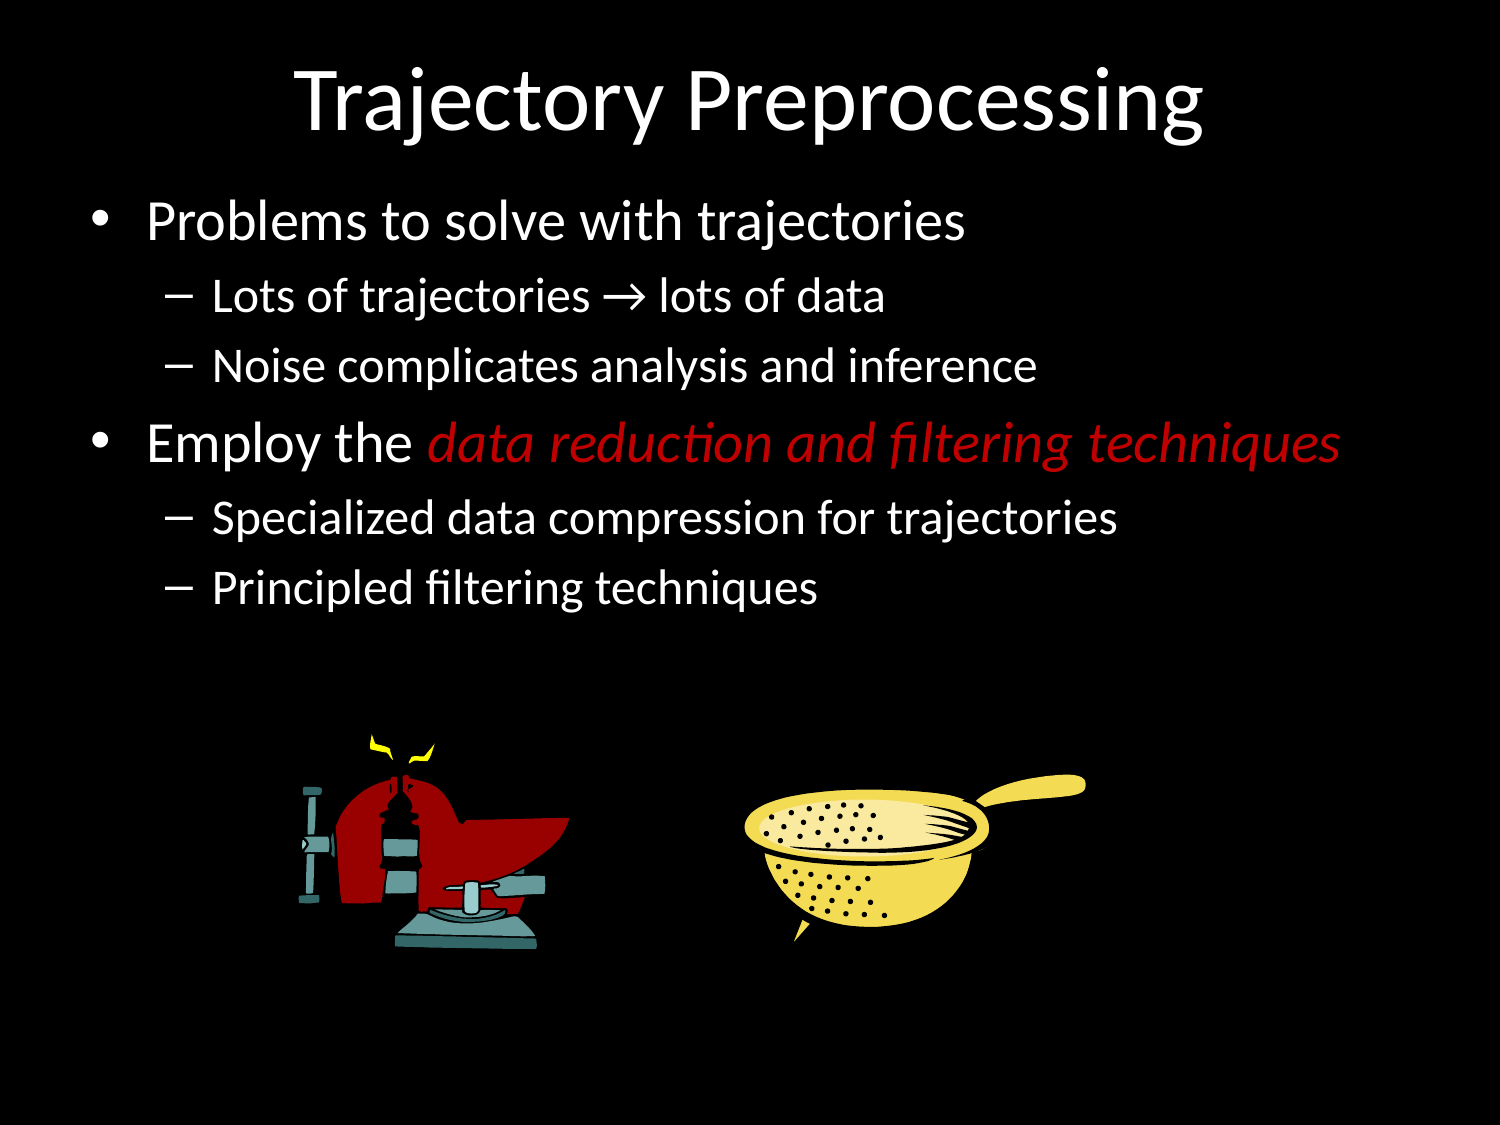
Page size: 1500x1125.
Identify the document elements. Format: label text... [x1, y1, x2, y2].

picture [737, 766, 1098, 949]
title Trajectory Preprocessing [75, 0, 1425, 174]
picture [274, 727, 573, 952]
list Problems to solve with trajectories Lots of trajectories → lots of data Noise complicates analysis and inference Employ the data reduction and filtering techniques Specialized data compression for trajectories Principled filtering techniques [75, 174, 1438, 1050]
